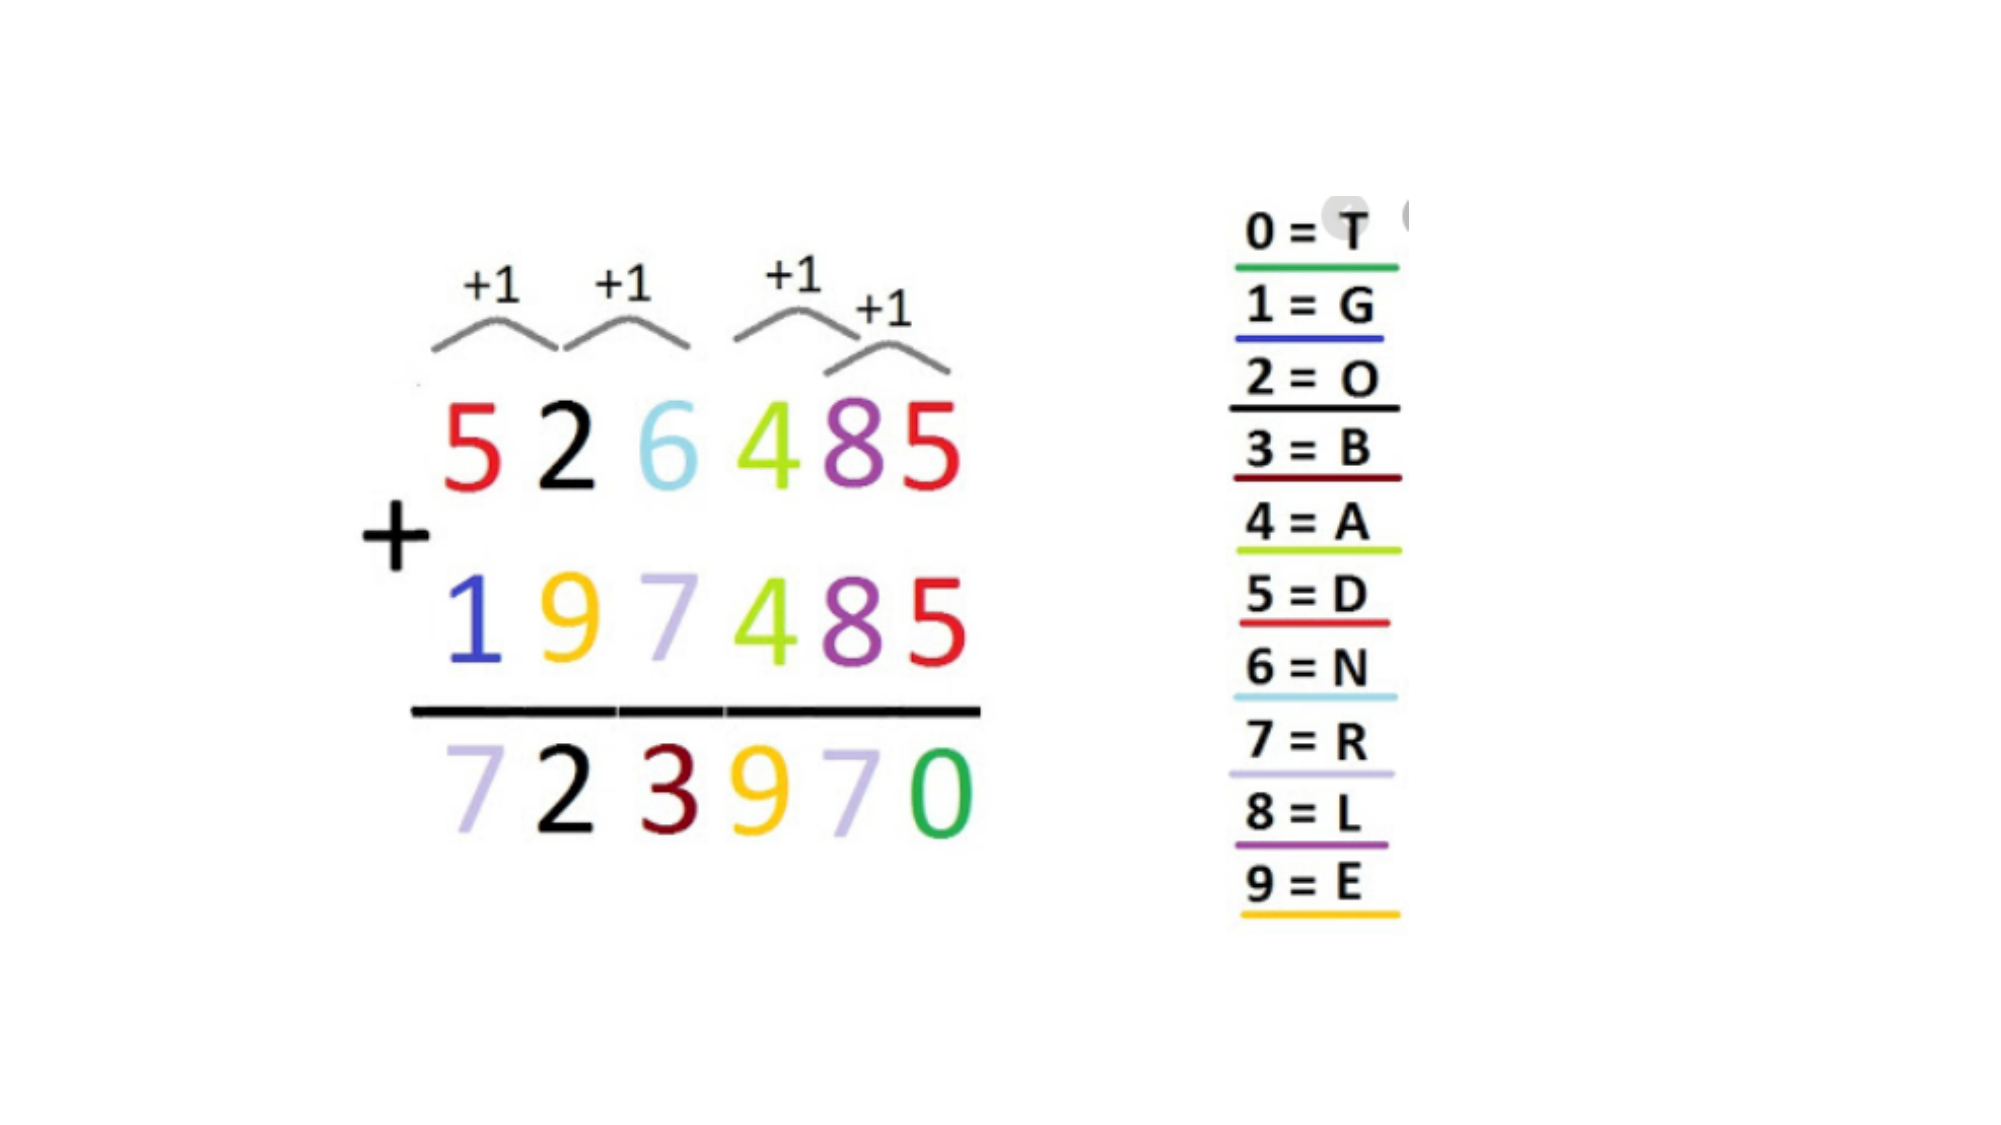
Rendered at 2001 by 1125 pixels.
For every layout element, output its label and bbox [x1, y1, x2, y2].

list [348, 196, 1409, 945]
